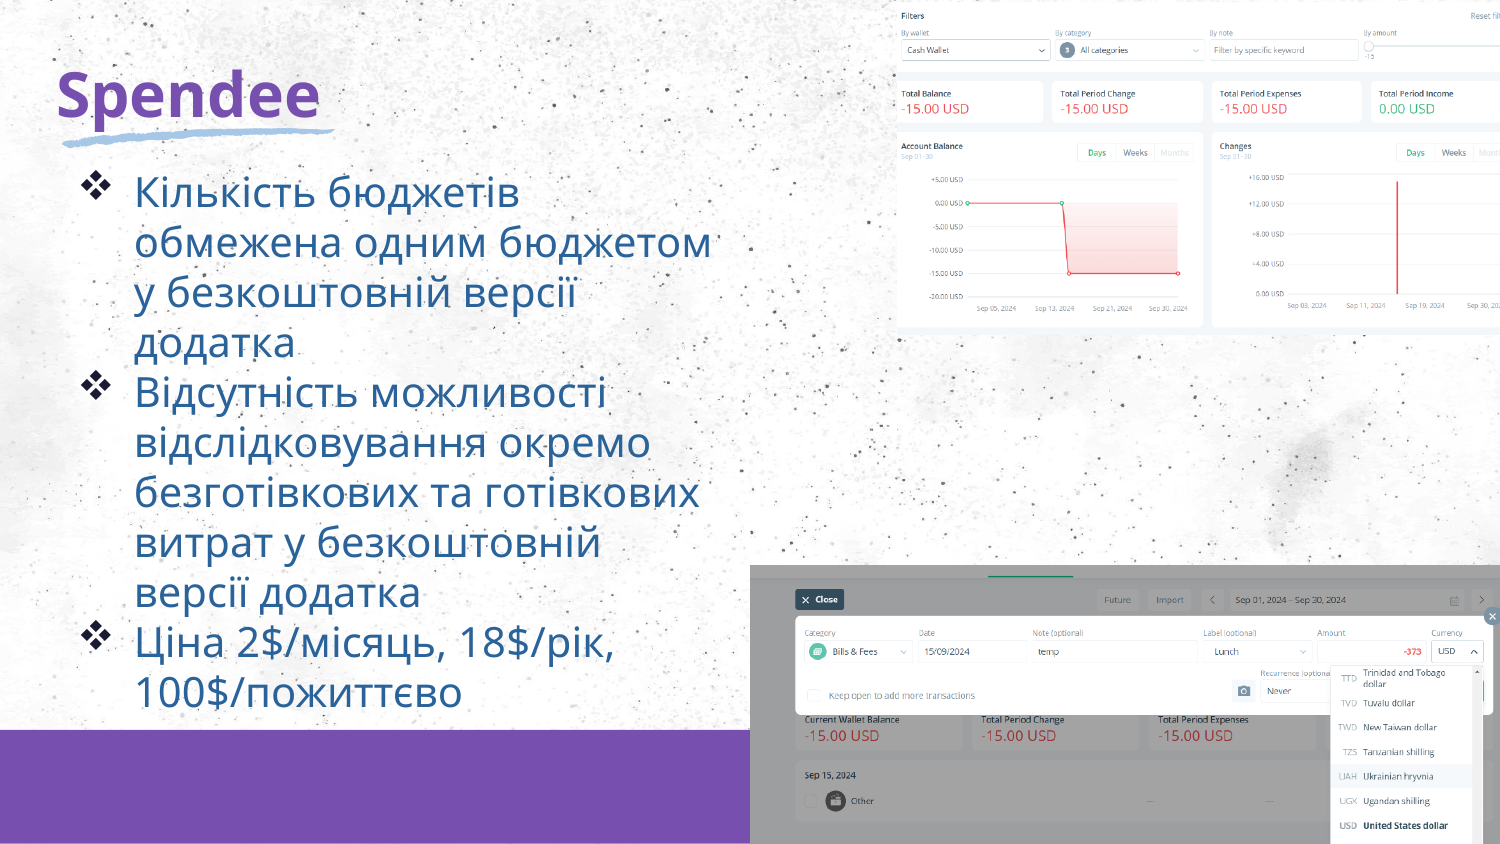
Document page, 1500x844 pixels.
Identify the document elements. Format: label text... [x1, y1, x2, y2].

subtitle Кількість бюджетів обмежена одним бюджетом у безкоштовній версії додатка Відсутність можливості відслідковування окремо безготівкових та готівкових витрат у безкоштовній версії додатка Ціна 2$/місяць, 18$/рік, 100$/пожиттєво [41, 150, 742, 725]
picture [0, 0, 1500, 844]
text_box [61, 128, 335, 149]
title Spendee [40, 39, 742, 134]
